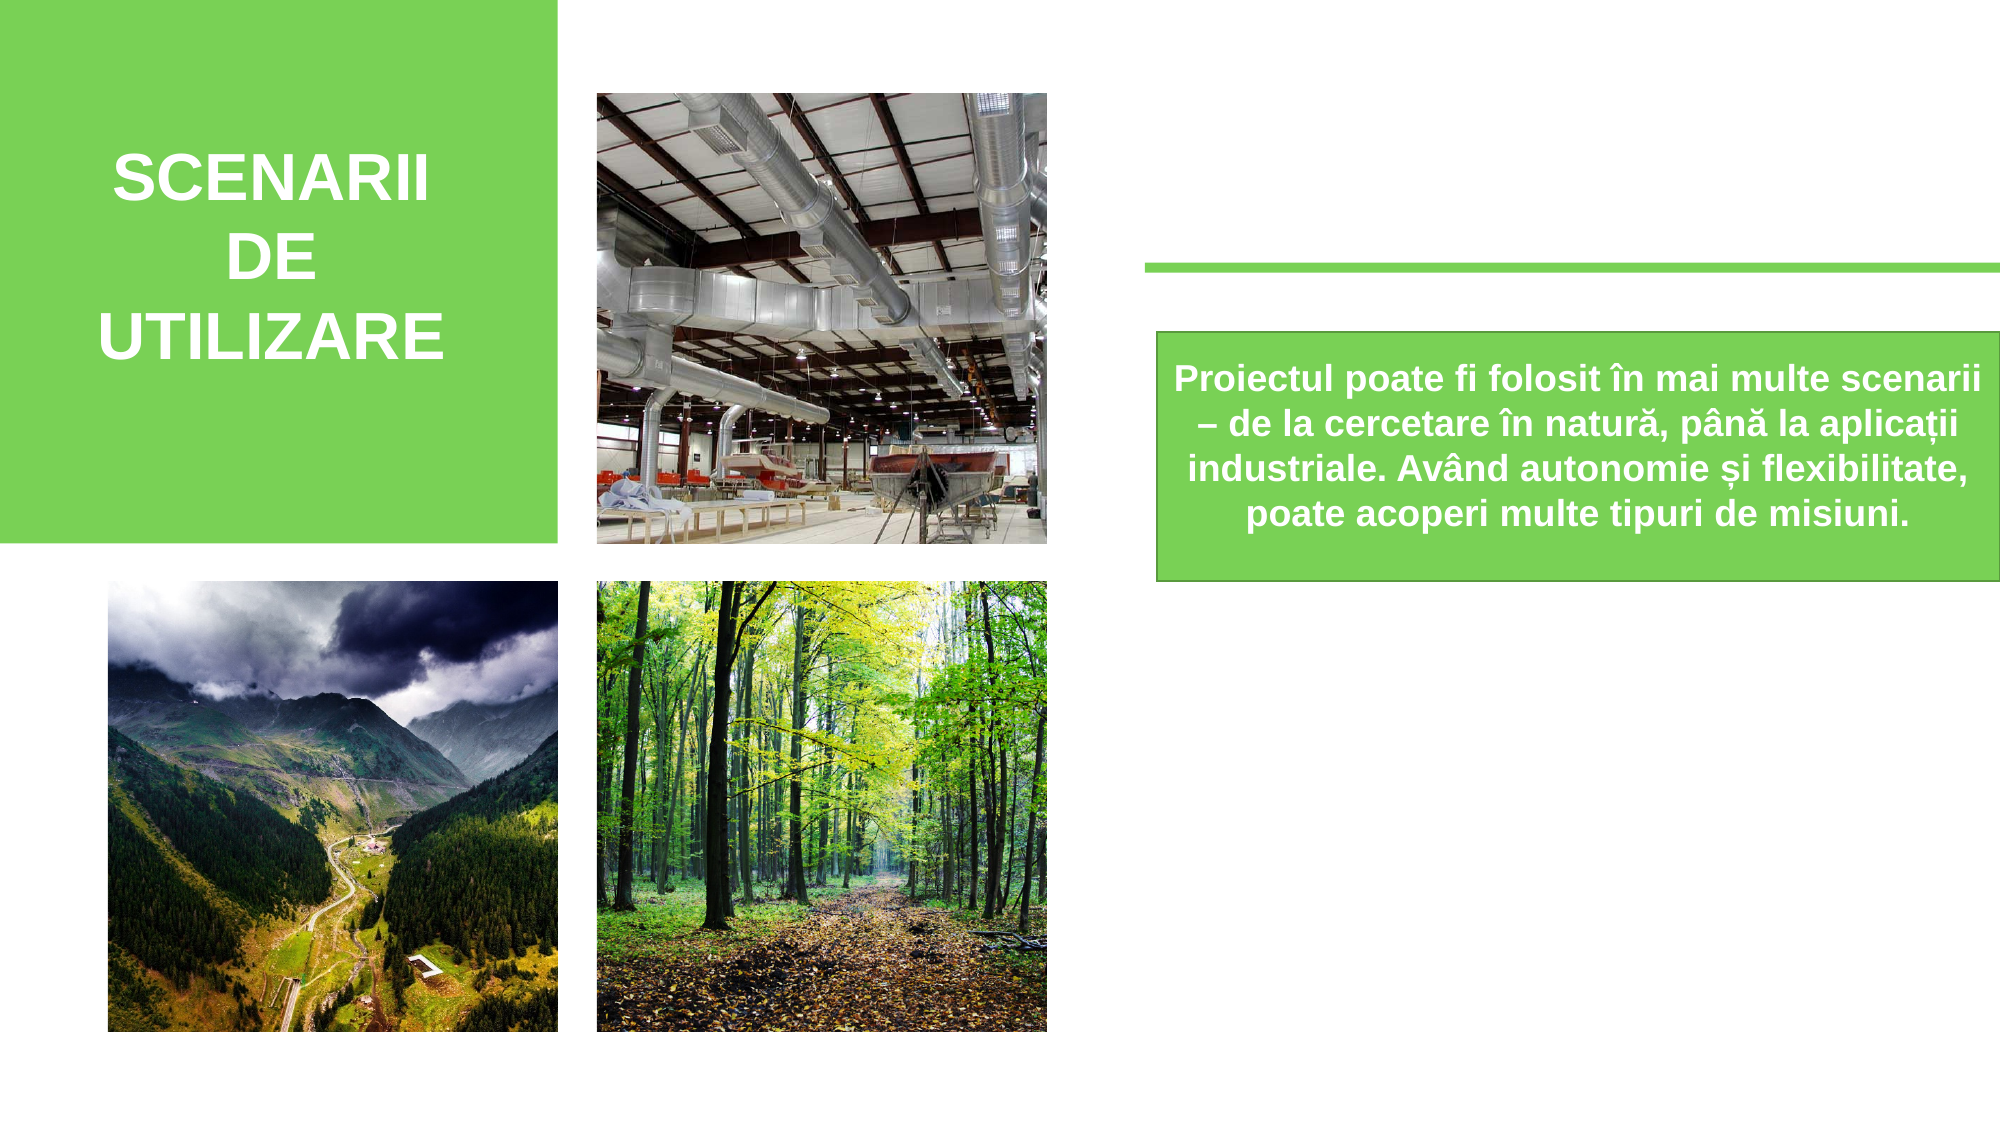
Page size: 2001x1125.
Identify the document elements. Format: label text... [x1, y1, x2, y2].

picture [596, 93, 1047, 544]
text_box SCENARII DE UTILIZARE [81, 125, 462, 381]
text_box [1156, 331, 2000, 346]
text_box [1144, 262, 2000, 274]
picture [107, 581, 558, 1032]
text_box [1156, 542, 2000, 582]
text_box Proiectul poate fi folosit în mai multe scenarii – de la cercetare în natură, până la aplicații industriale. Având autonomie și flexibilitate, poate acoperi multe tipuri de misiuni. [1156, 346, 2000, 542]
picture [596, 581, 1047, 1032]
